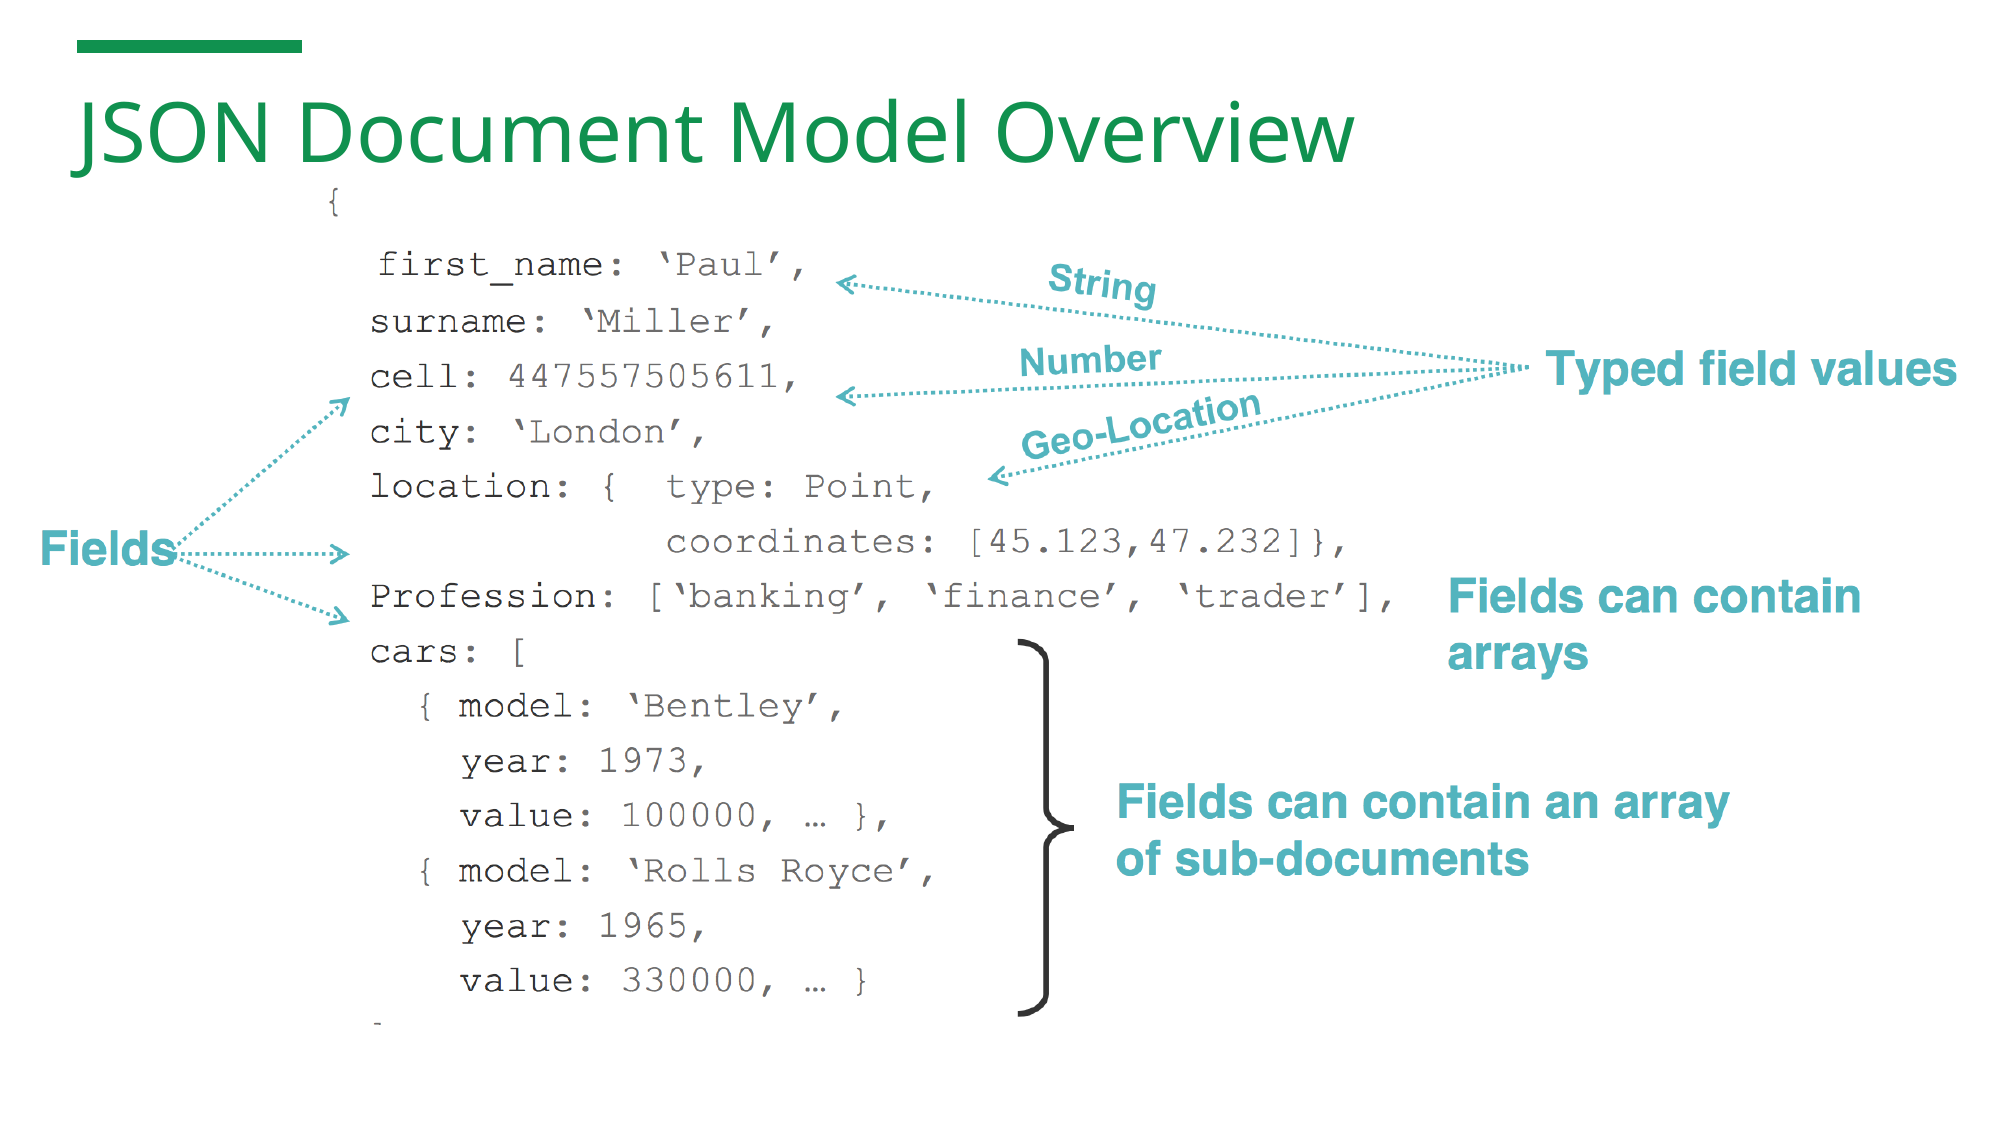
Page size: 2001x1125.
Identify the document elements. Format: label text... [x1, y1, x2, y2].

title JSON Document Model Overview [62, 0, 1938, 157]
picture [26, 160, 1974, 1026]
